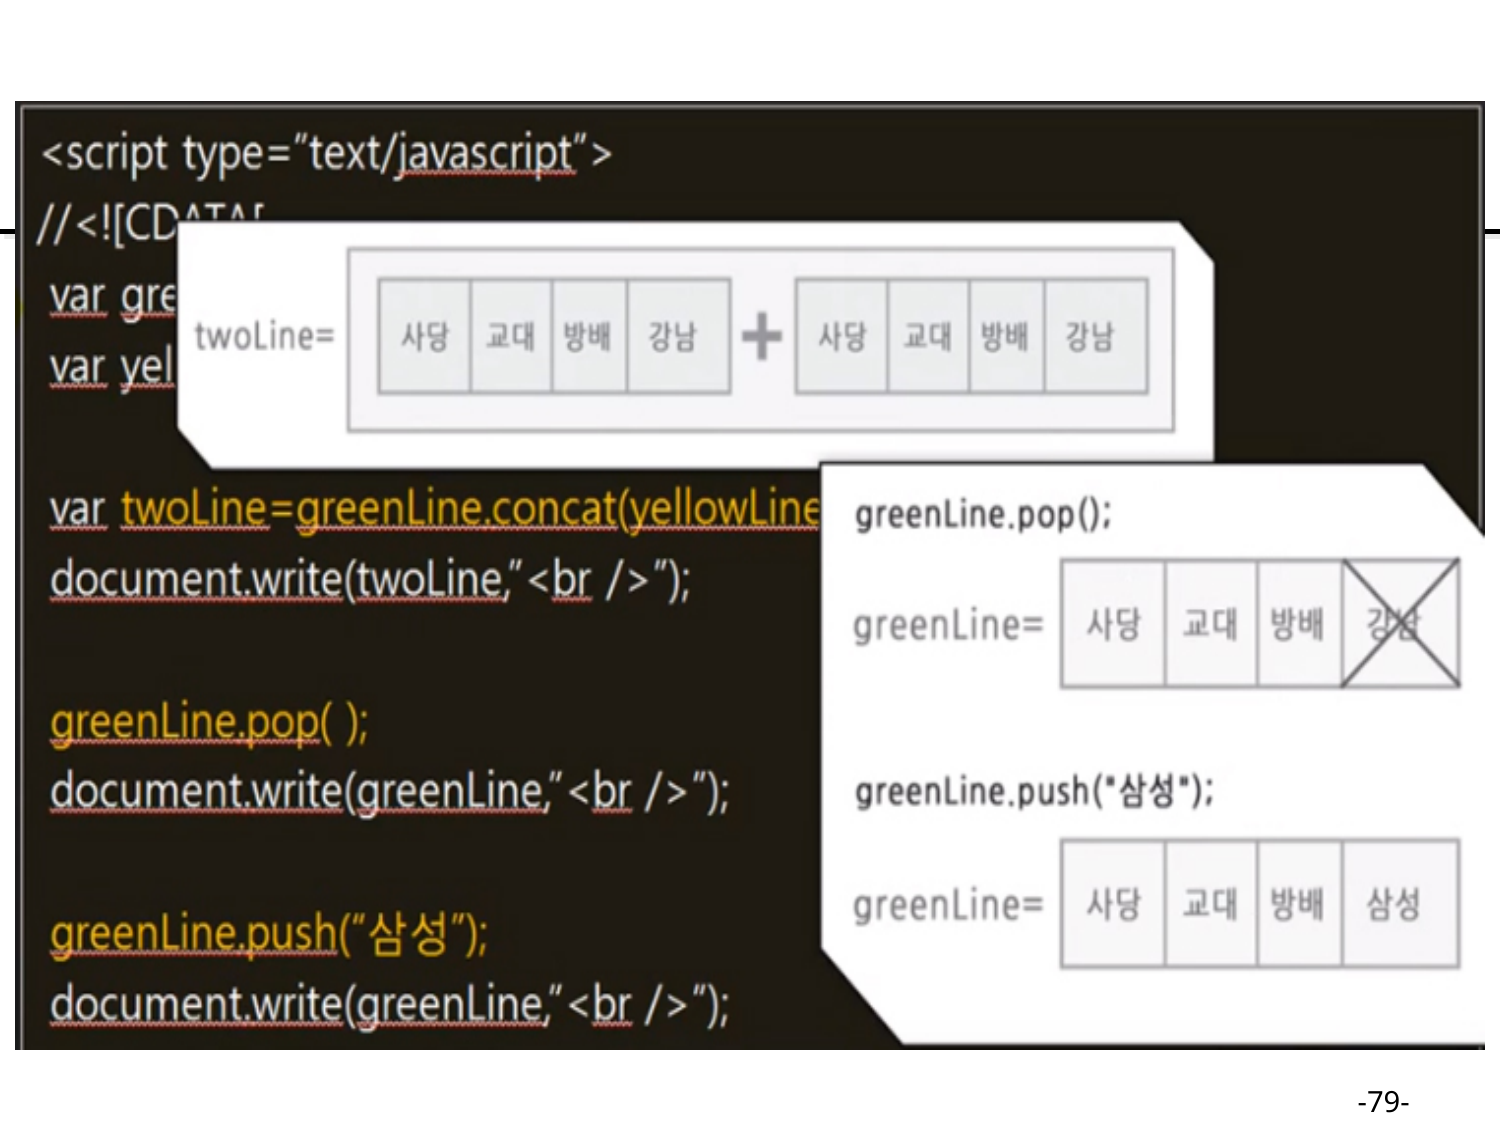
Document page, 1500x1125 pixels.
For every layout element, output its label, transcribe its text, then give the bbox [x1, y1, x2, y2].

slide_number -79- [1074, 1075, 1425, 1125]
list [15, 101, 1485, 1050]
